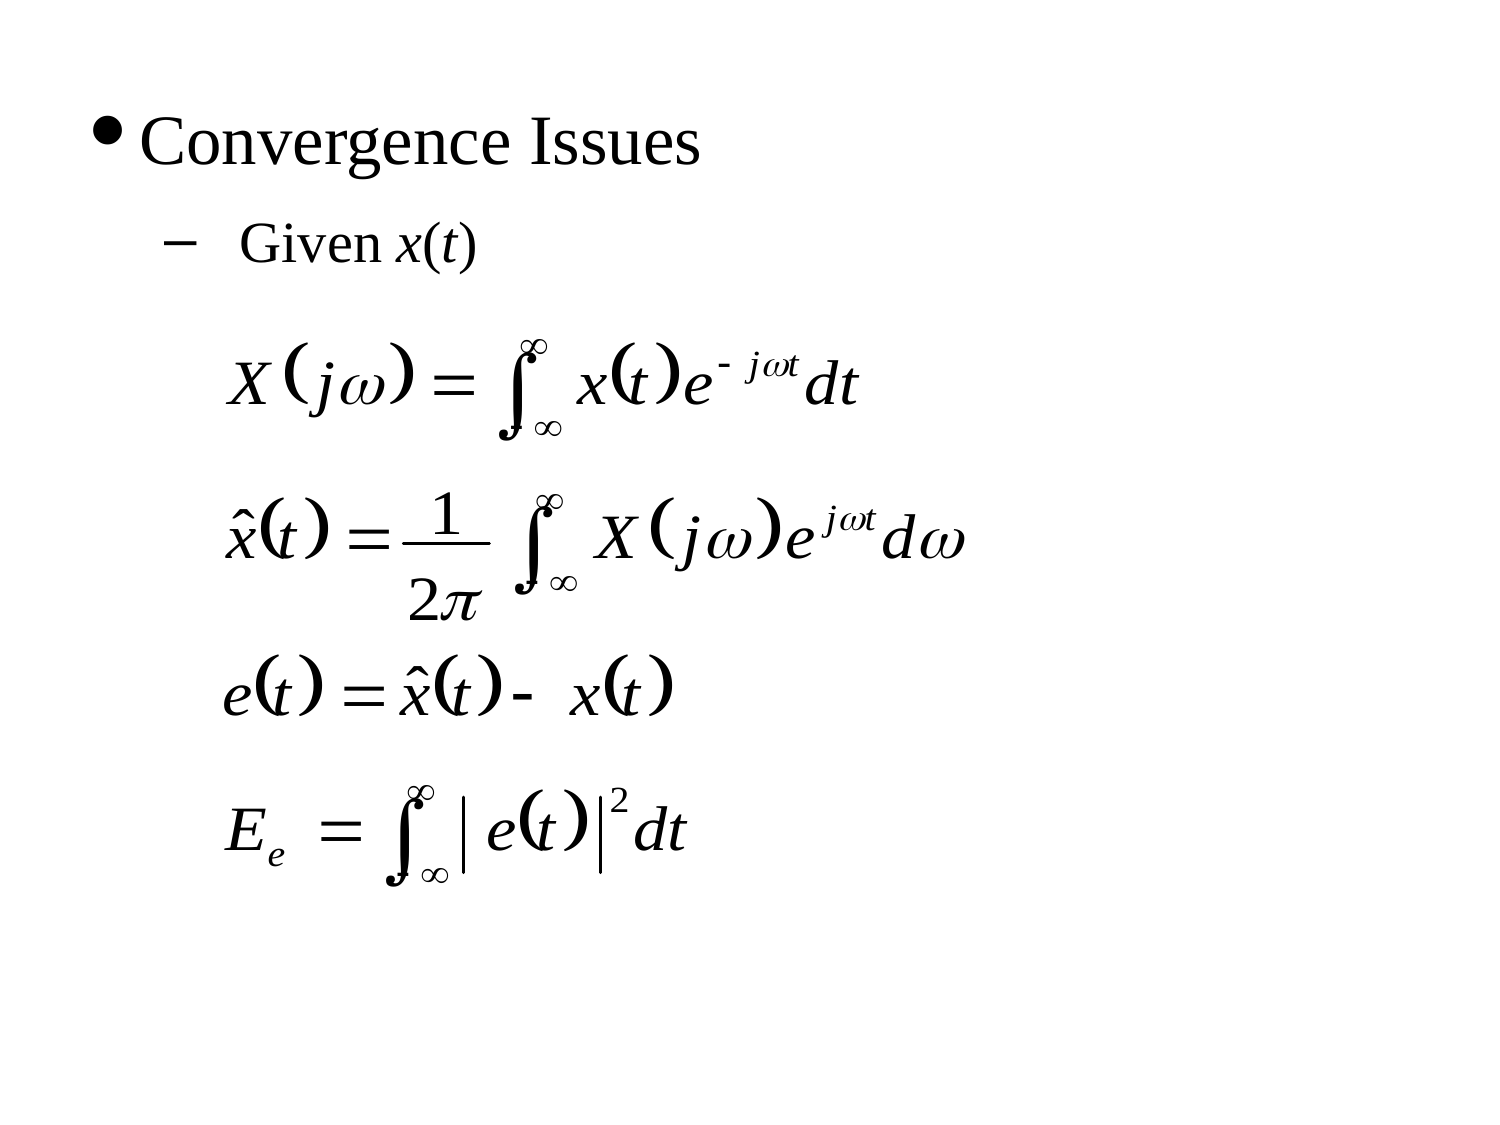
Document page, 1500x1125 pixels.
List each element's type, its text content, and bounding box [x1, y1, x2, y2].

text_box Convergence Issues Given x(t) [0, 1, 1500, 282]
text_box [212, 316, 977, 897]
